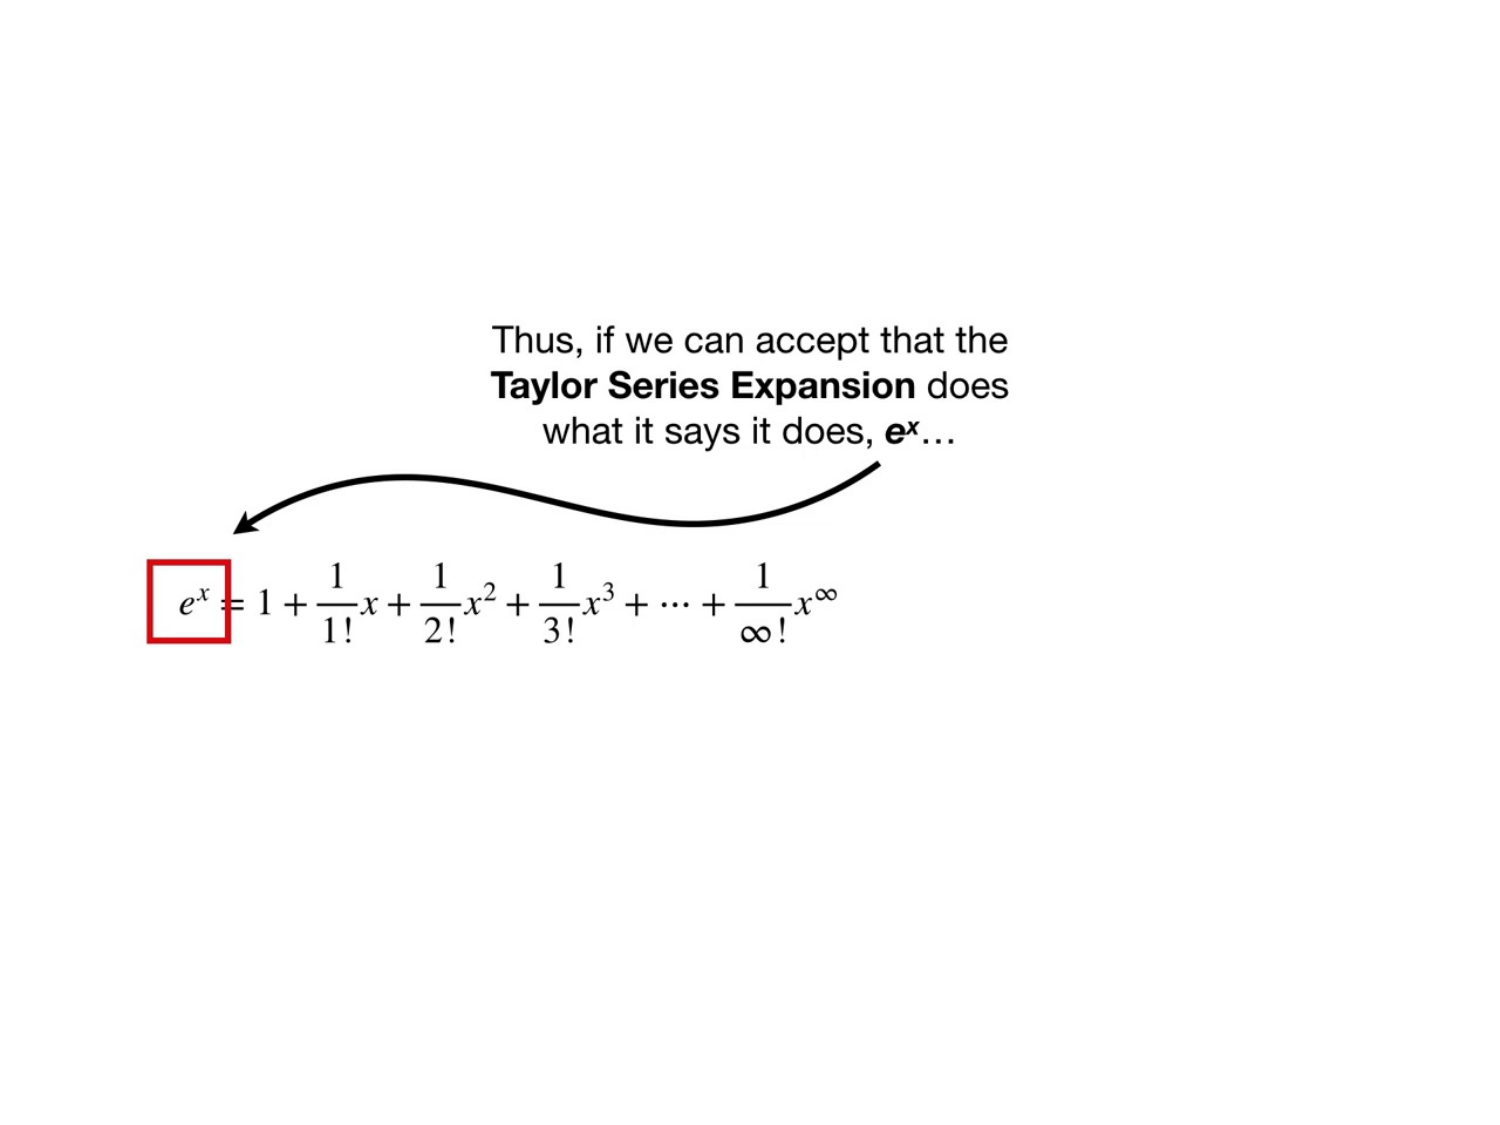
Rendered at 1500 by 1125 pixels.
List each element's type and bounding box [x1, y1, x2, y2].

picture [0, 140, 1500, 985]
